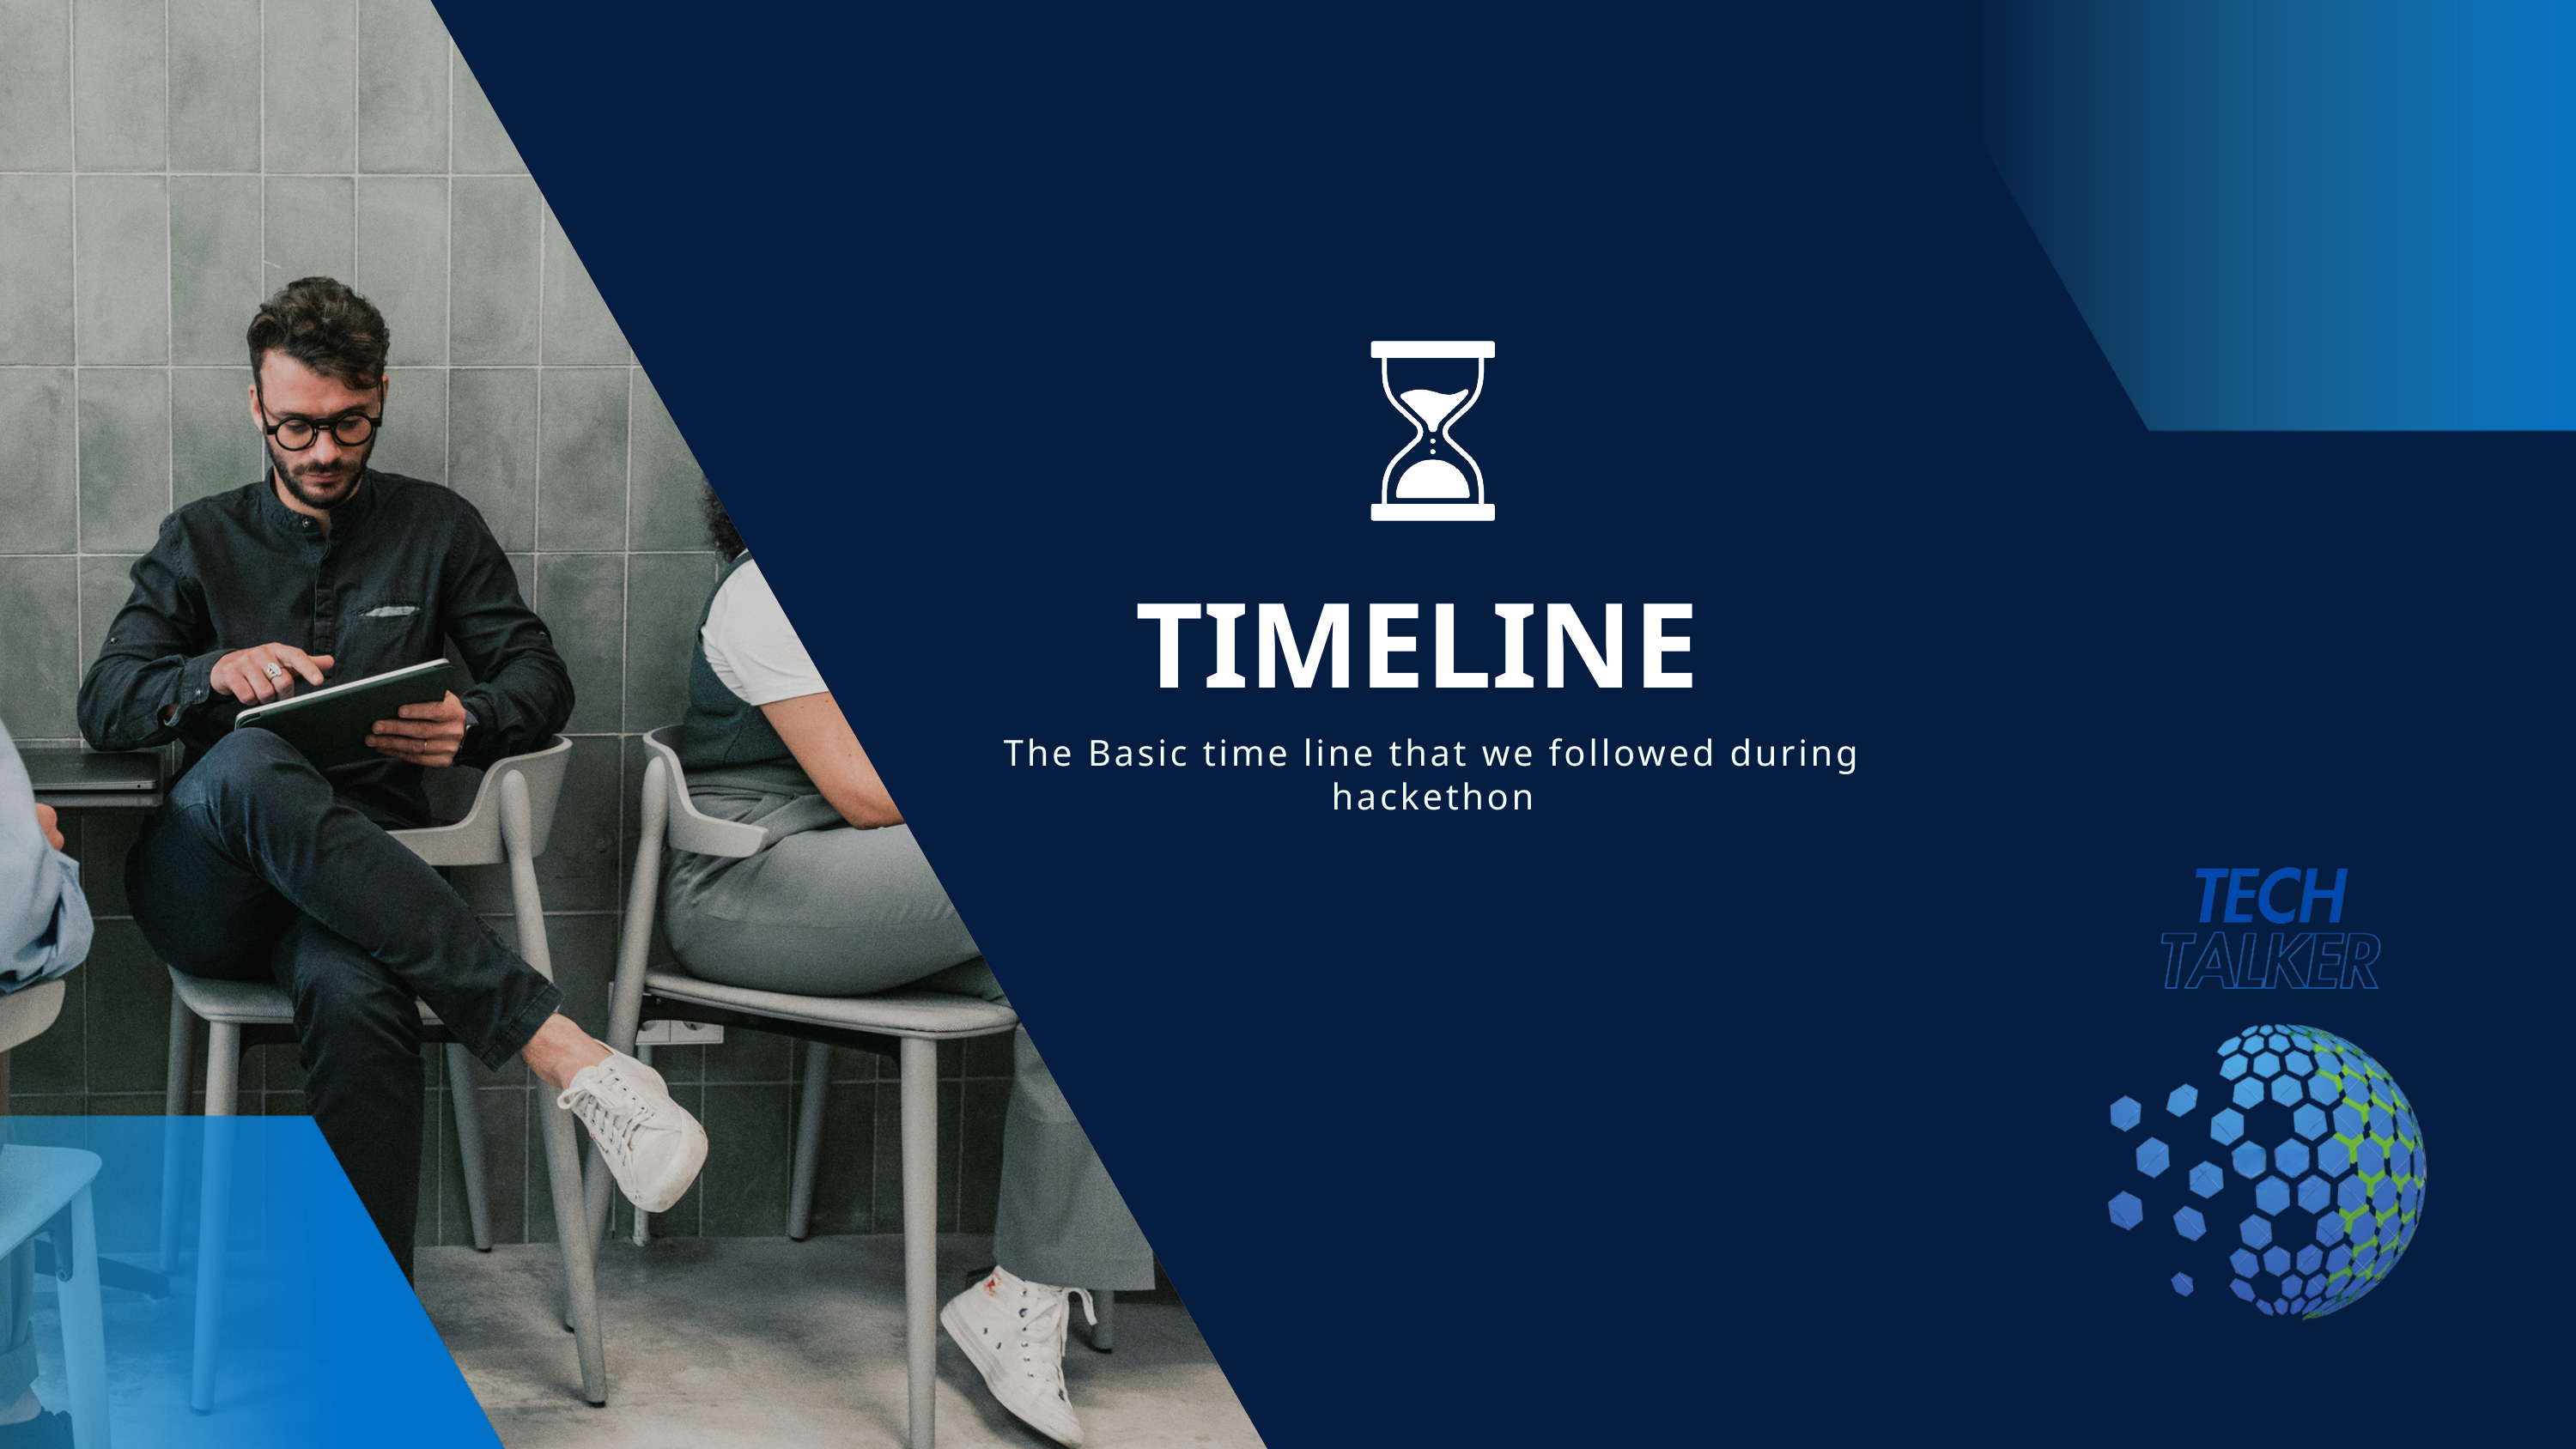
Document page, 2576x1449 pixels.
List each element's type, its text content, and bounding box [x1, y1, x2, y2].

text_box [0, 0, 1289, 1449]
picture [2041, 844, 2502, 1360]
text_box The Basic time line that we followed during hackethon [1292, 728, 1894, 817]
text_box [1370, 341, 1495, 521]
text_box TIMELINE [1292, 570, 2029, 712]
text_box [1921, 0, 2576, 432]
